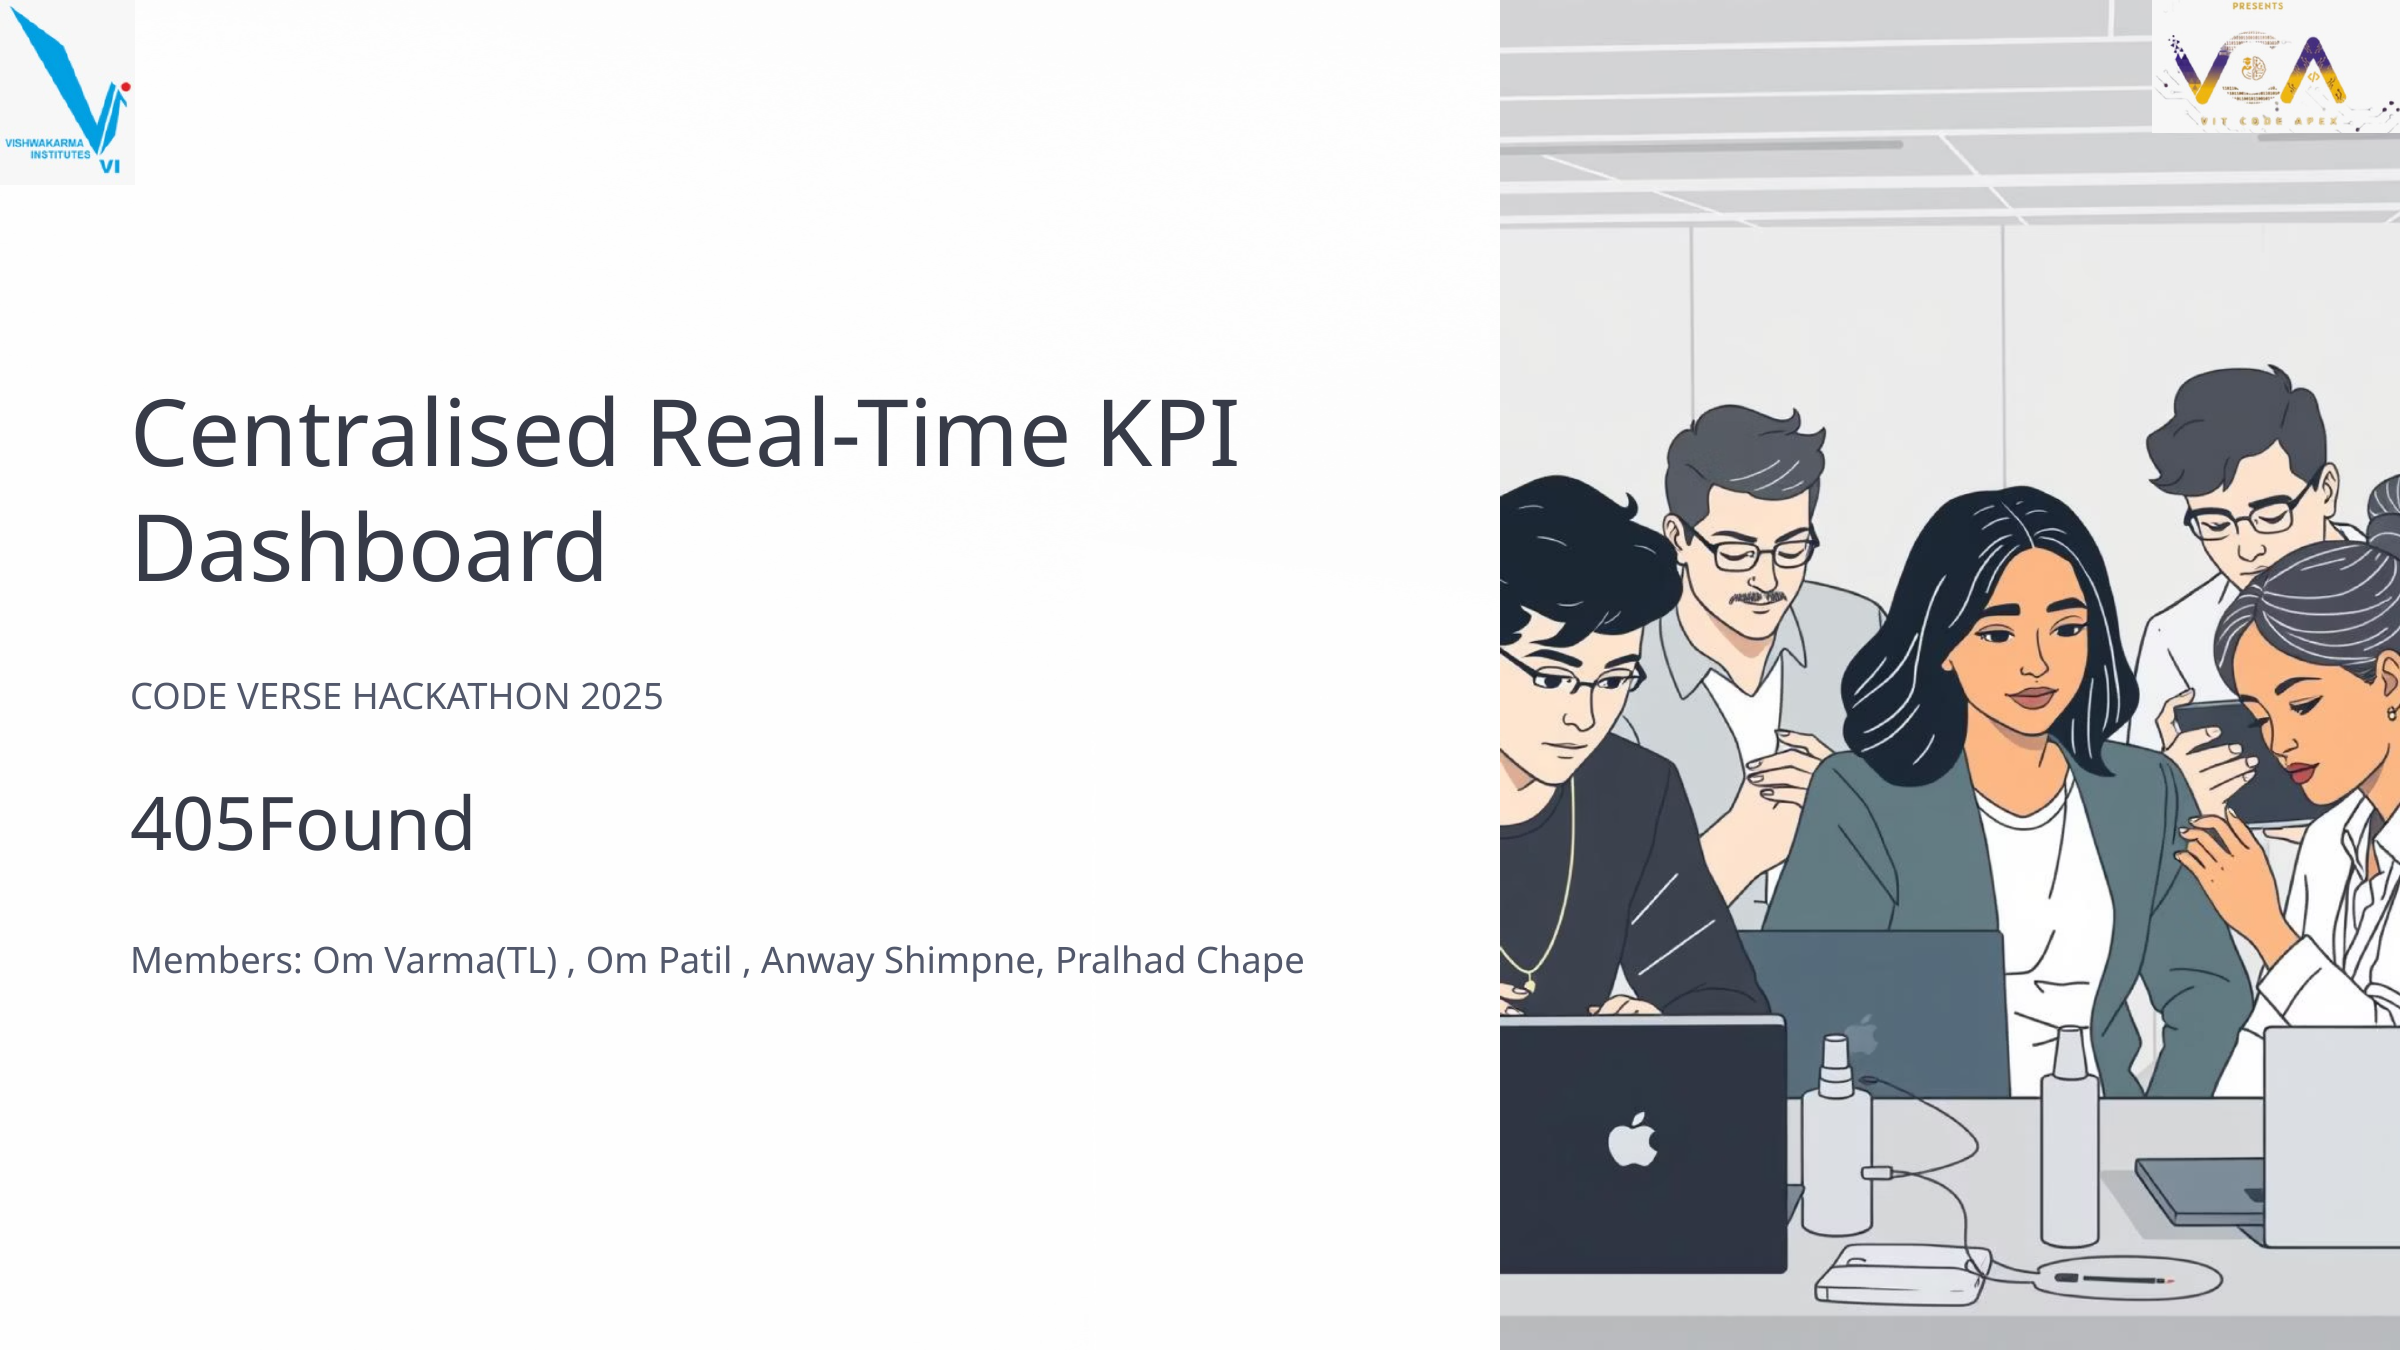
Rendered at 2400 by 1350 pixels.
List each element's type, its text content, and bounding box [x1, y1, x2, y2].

picture [0, 0, 135, 185]
text_box CODE VERSE HACKATHON 2025 [130, 657, 1370, 717]
picture [1499, 0, 2400, 1350]
text_box Members: Om Varma(TL) , Om Patil , Anway Shimpne, Pralhad Chape [130, 921, 1370, 981]
text_box 405Found [130, 772, 875, 866]
text_box Centralised Real-Time KPI Dashboard [130, 368, 1370, 602]
